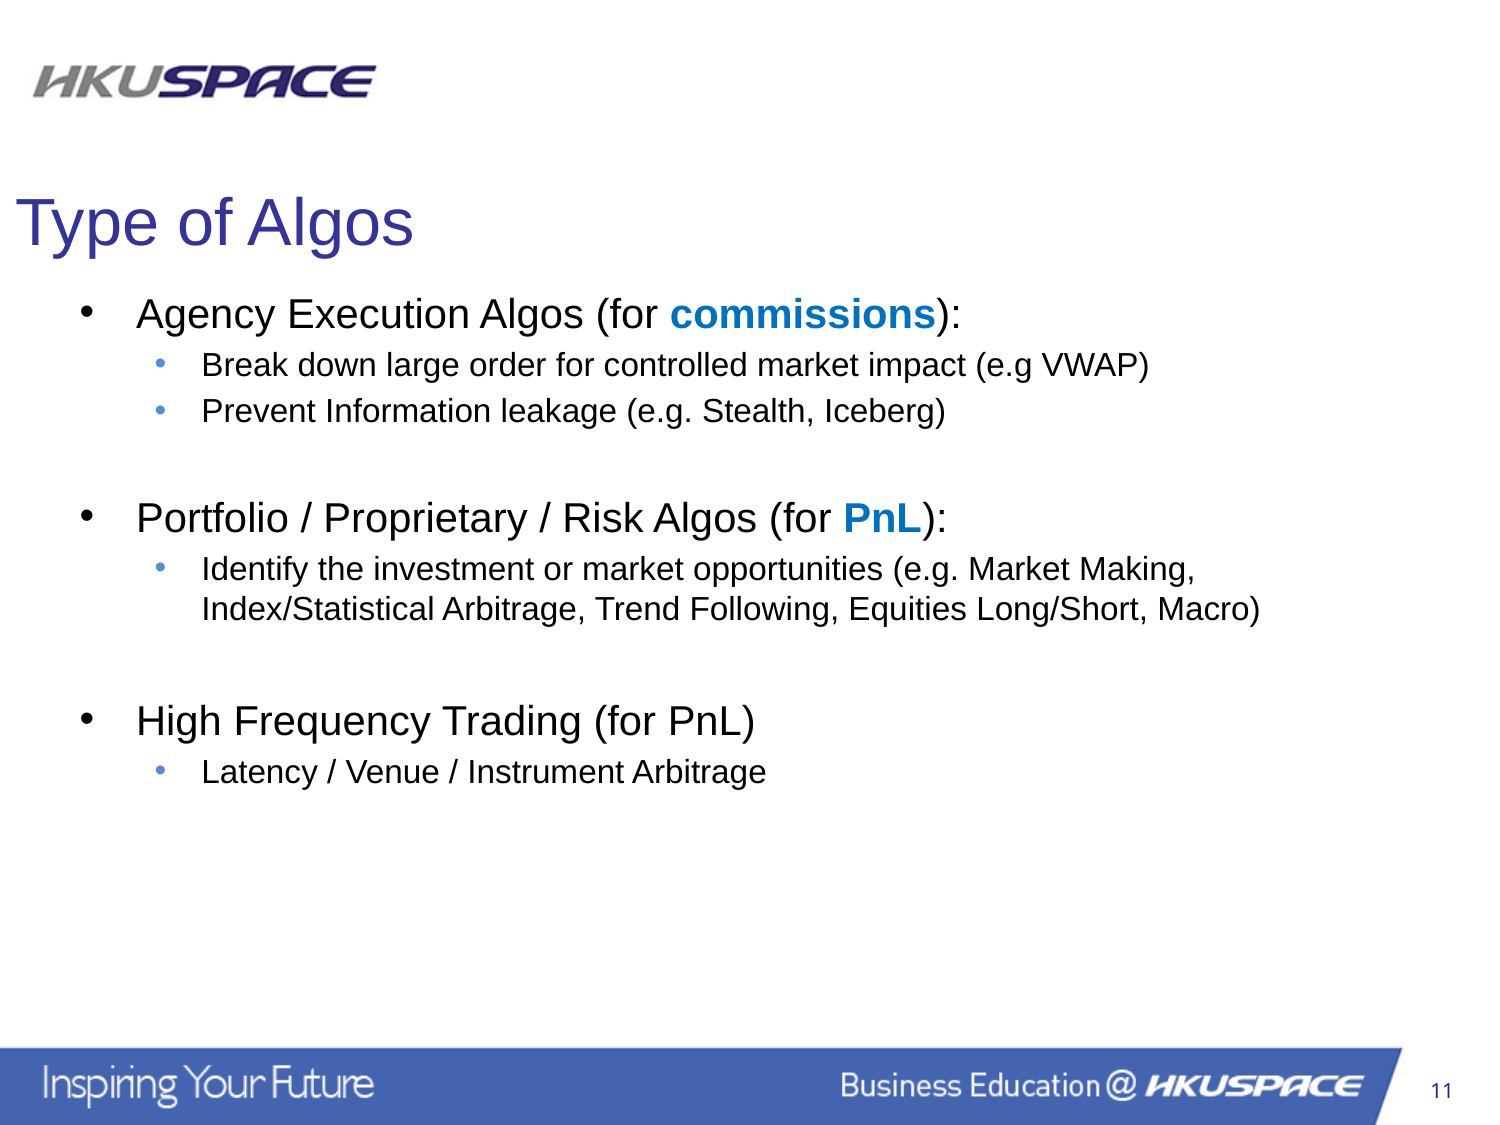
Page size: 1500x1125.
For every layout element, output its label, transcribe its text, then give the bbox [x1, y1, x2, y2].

title Type of Algos [0, 101, 1325, 266]
slide_number 11 [1415, 1070, 1499, 1125]
text_box Agency Execution Algos (for commissions): Break down large order for controlled market impact (e.g VWAP) Prevent Information leakage (e.g. Stealth, Iceberg) Portfolio / Proprietary / Risk Algos (for PnL): Identify the investment or market opportunities (e.g. Market Making, Index/Statistical Arbitrage, Trend Following, Equities Long/Short, Macro) High Frequency Trading (for PnL) Latency / Venue / Instrument Arbitrage [64, 278, 1424, 1047]
picture [0, 0, 1500, 1125]
